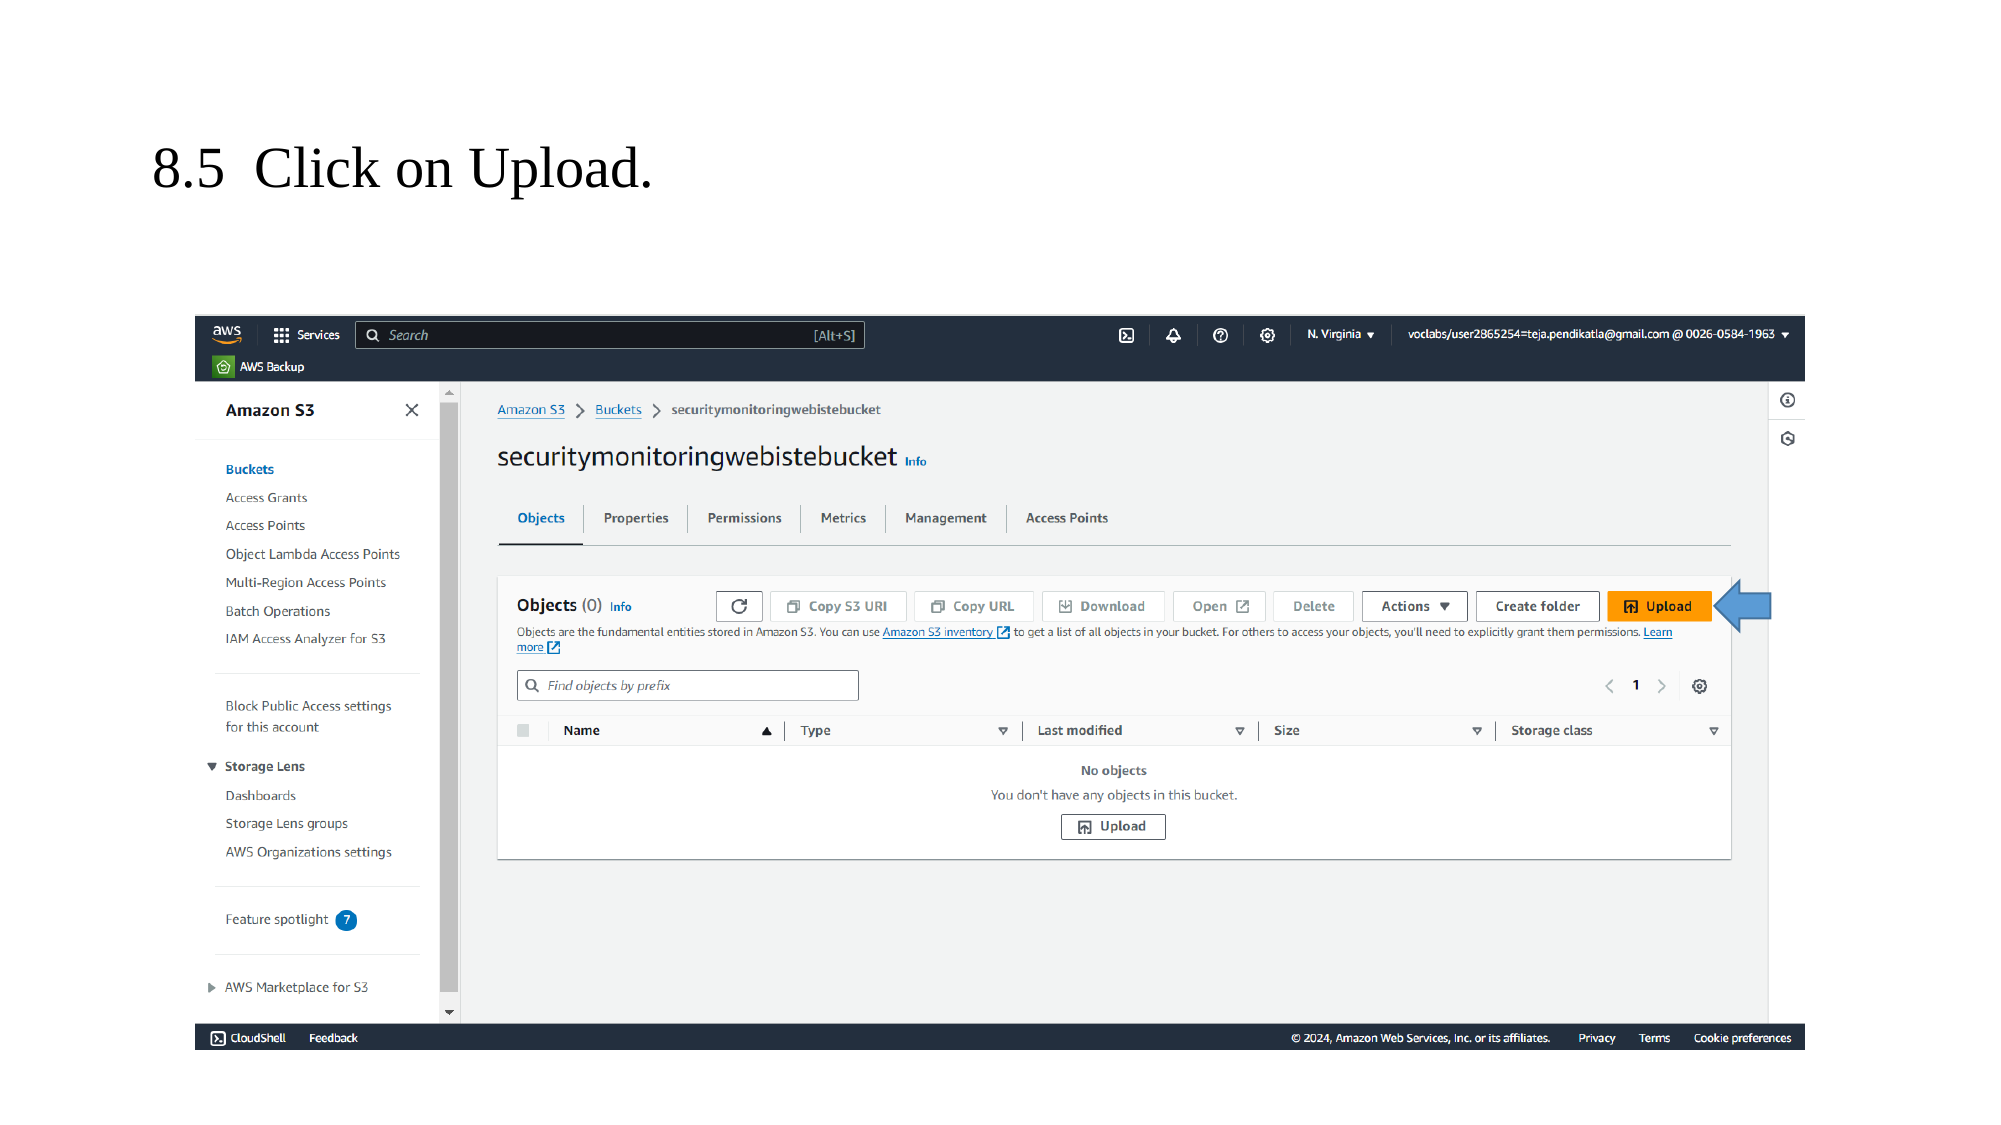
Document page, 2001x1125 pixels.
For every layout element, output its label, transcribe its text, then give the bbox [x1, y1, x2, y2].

title 8.5 Click on Upload. [137, 59, 1863, 278]
picture [195, 314, 1805, 1050]
